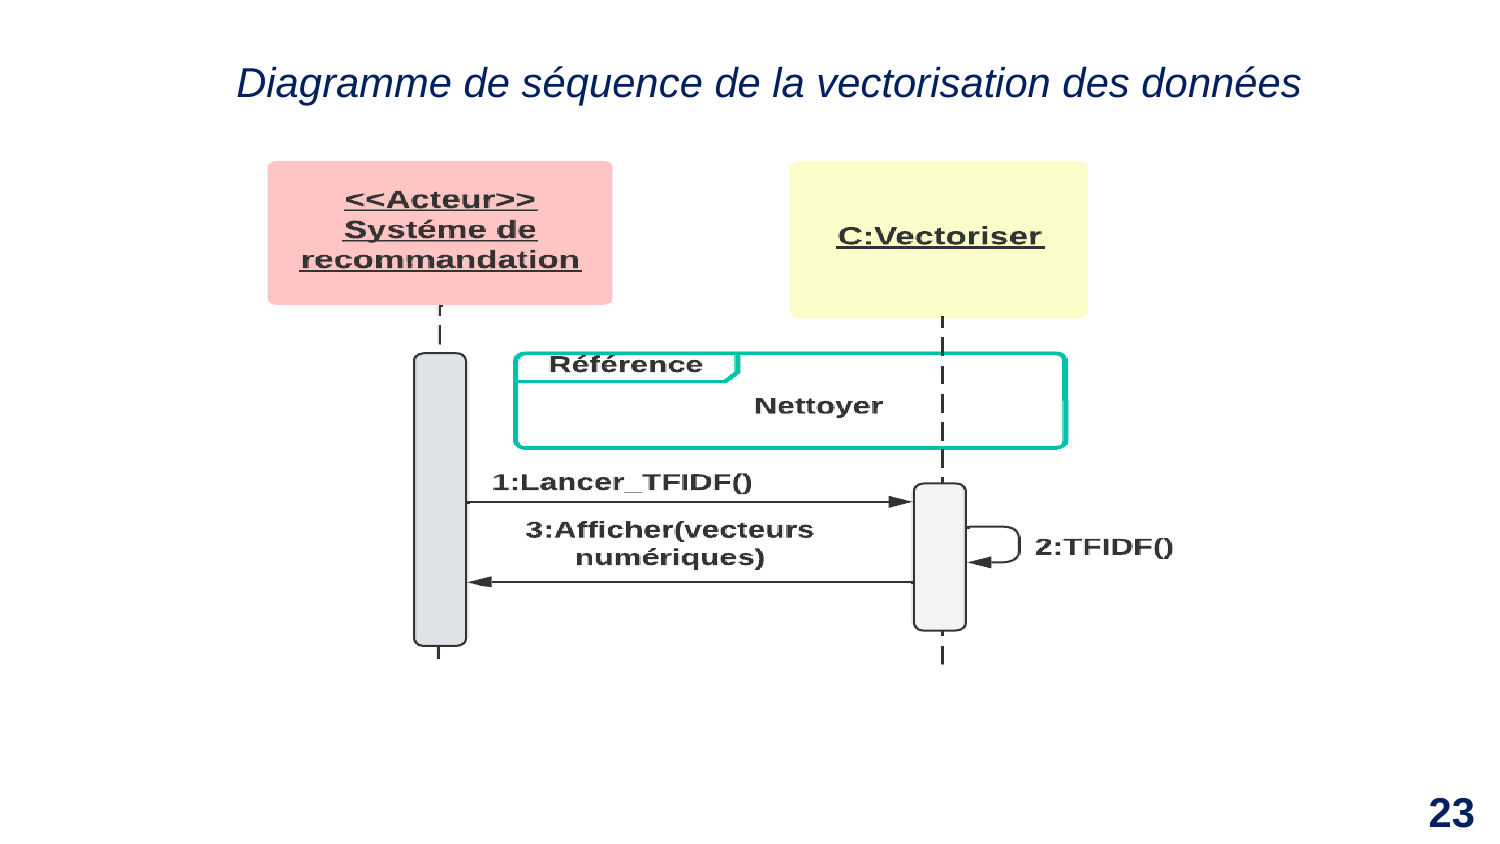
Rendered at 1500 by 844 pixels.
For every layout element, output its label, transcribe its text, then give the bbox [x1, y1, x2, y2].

picture [243, 147, 1197, 665]
text_box Diagramme de séquence de la vectorisation des données [221, 41, 1362, 121]
text_box 23 [1413, 778, 1500, 844]
